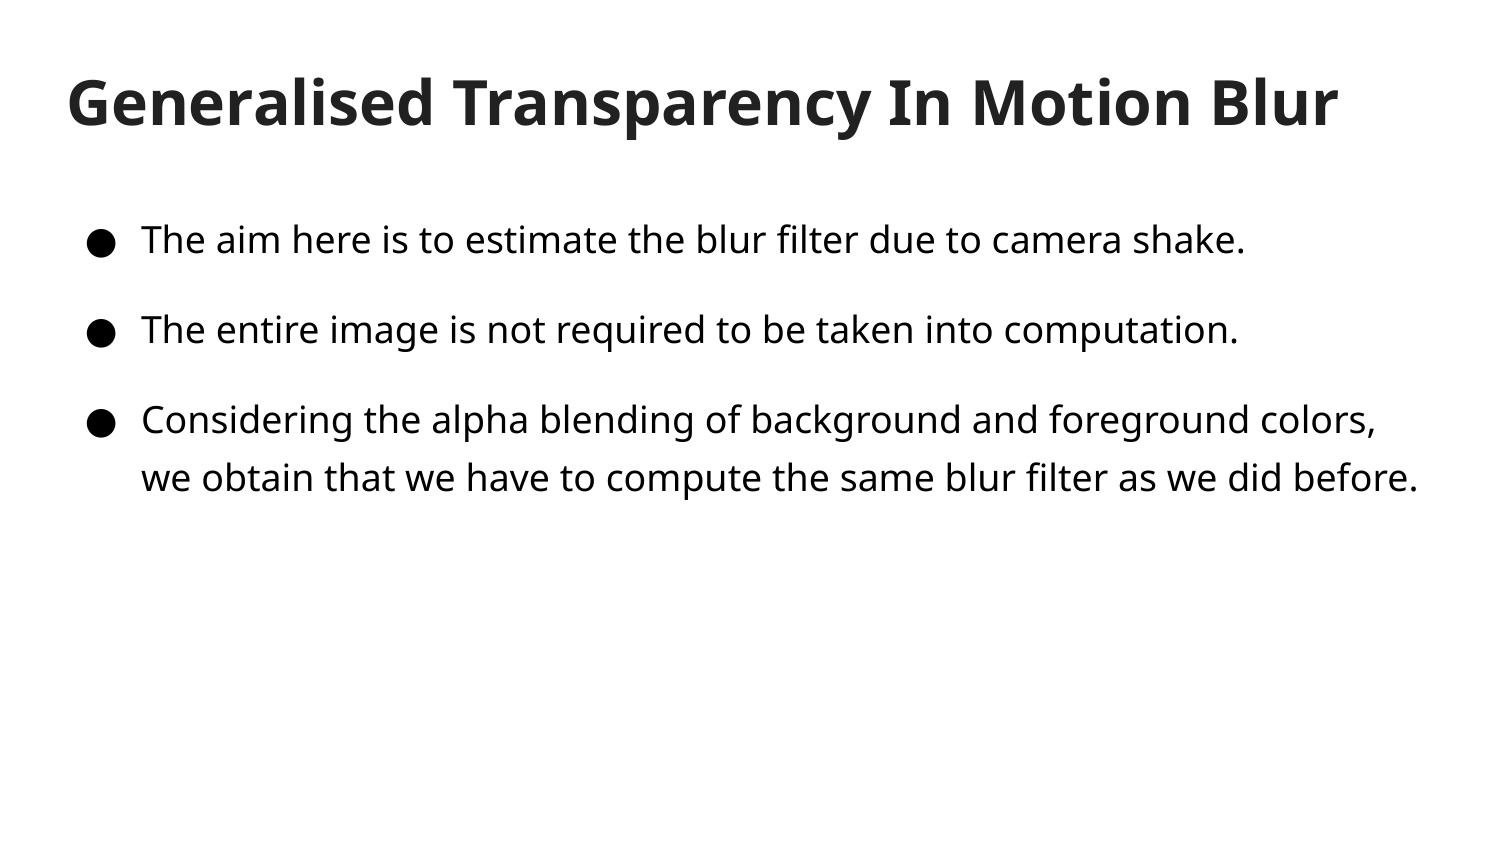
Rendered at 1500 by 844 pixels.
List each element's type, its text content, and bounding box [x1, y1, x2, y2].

title Generalised Transparency In Motion Blur [51, 48, 1449, 180]
list The aim here is to estimate the blur filter due to camera shake. The entire image is not required to be taken into computation. Considering the alpha blending of background and foreground colors, we obtain that we have to compute the same blur filter as we did before. [51, 201, 1449, 750]
